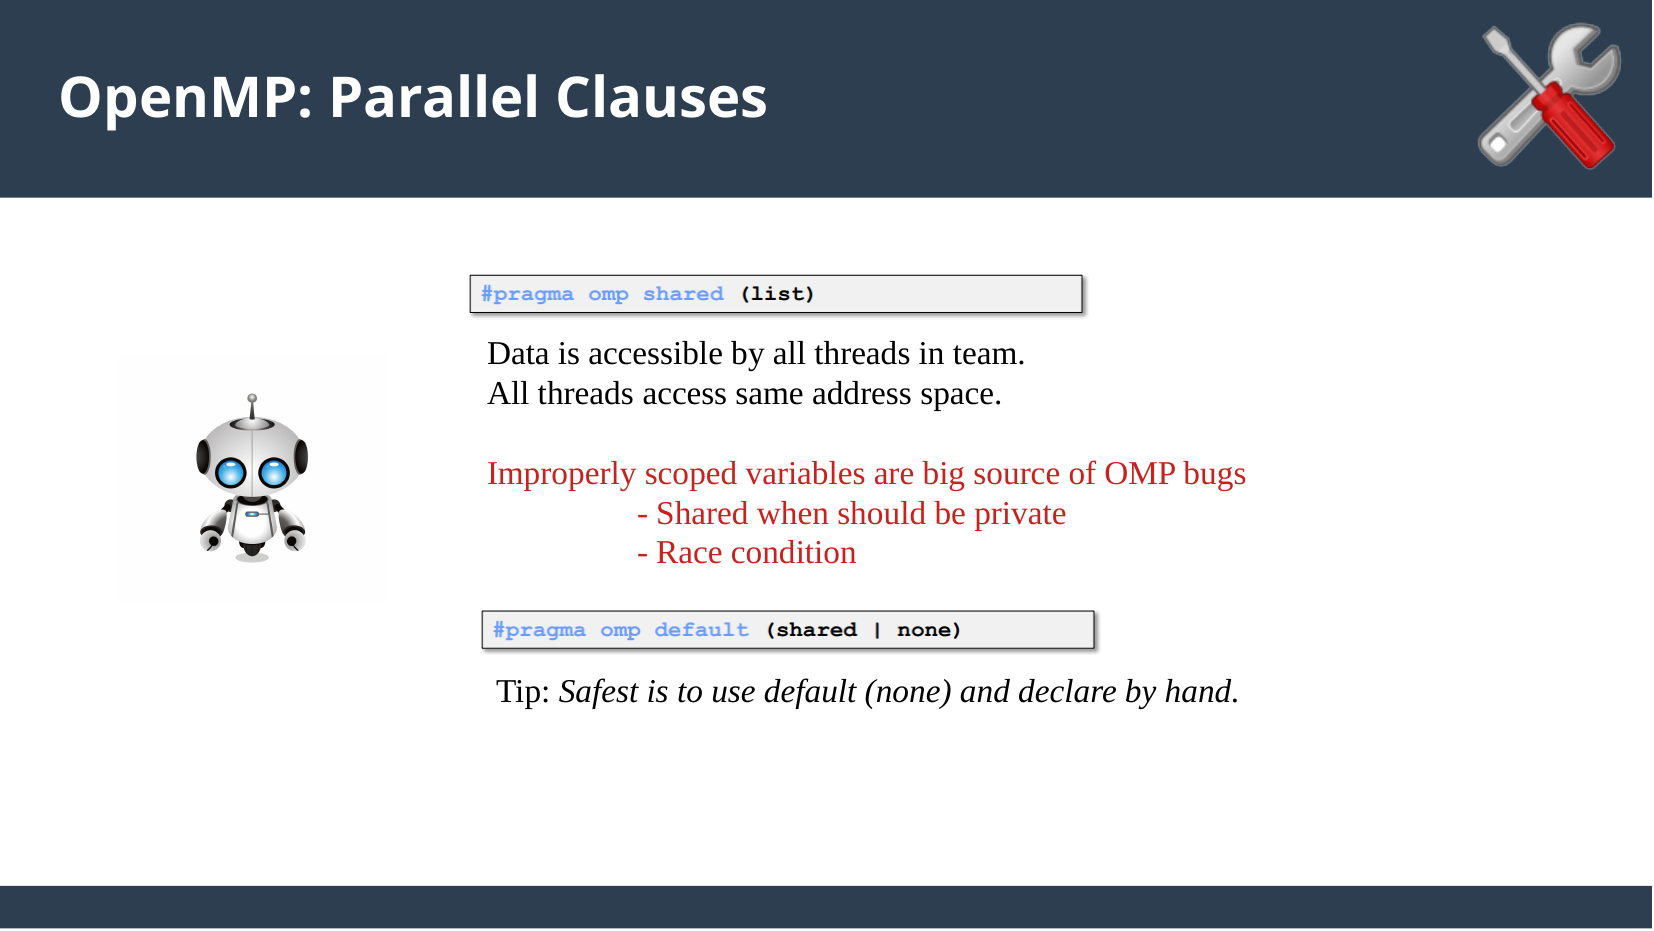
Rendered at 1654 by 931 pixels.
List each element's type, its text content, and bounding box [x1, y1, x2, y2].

picture [472, 603, 1109, 655]
text_box Tip: Safest is to use default (none) and declare by hand. [481, 661, 1428, 717]
text_box Data is accessible by all threads in team. All threads access same address space. Improperly scoped variables are big source of OMP bugs - Shared when should be private - Race condition [472, 323, 1445, 590]
picture [1469, 17, 1627, 175]
picture [117, 354, 387, 602]
picture [462, 265, 1092, 324]
title OpenMP: Parallel Clauses [59, 37, 1464, 154]
